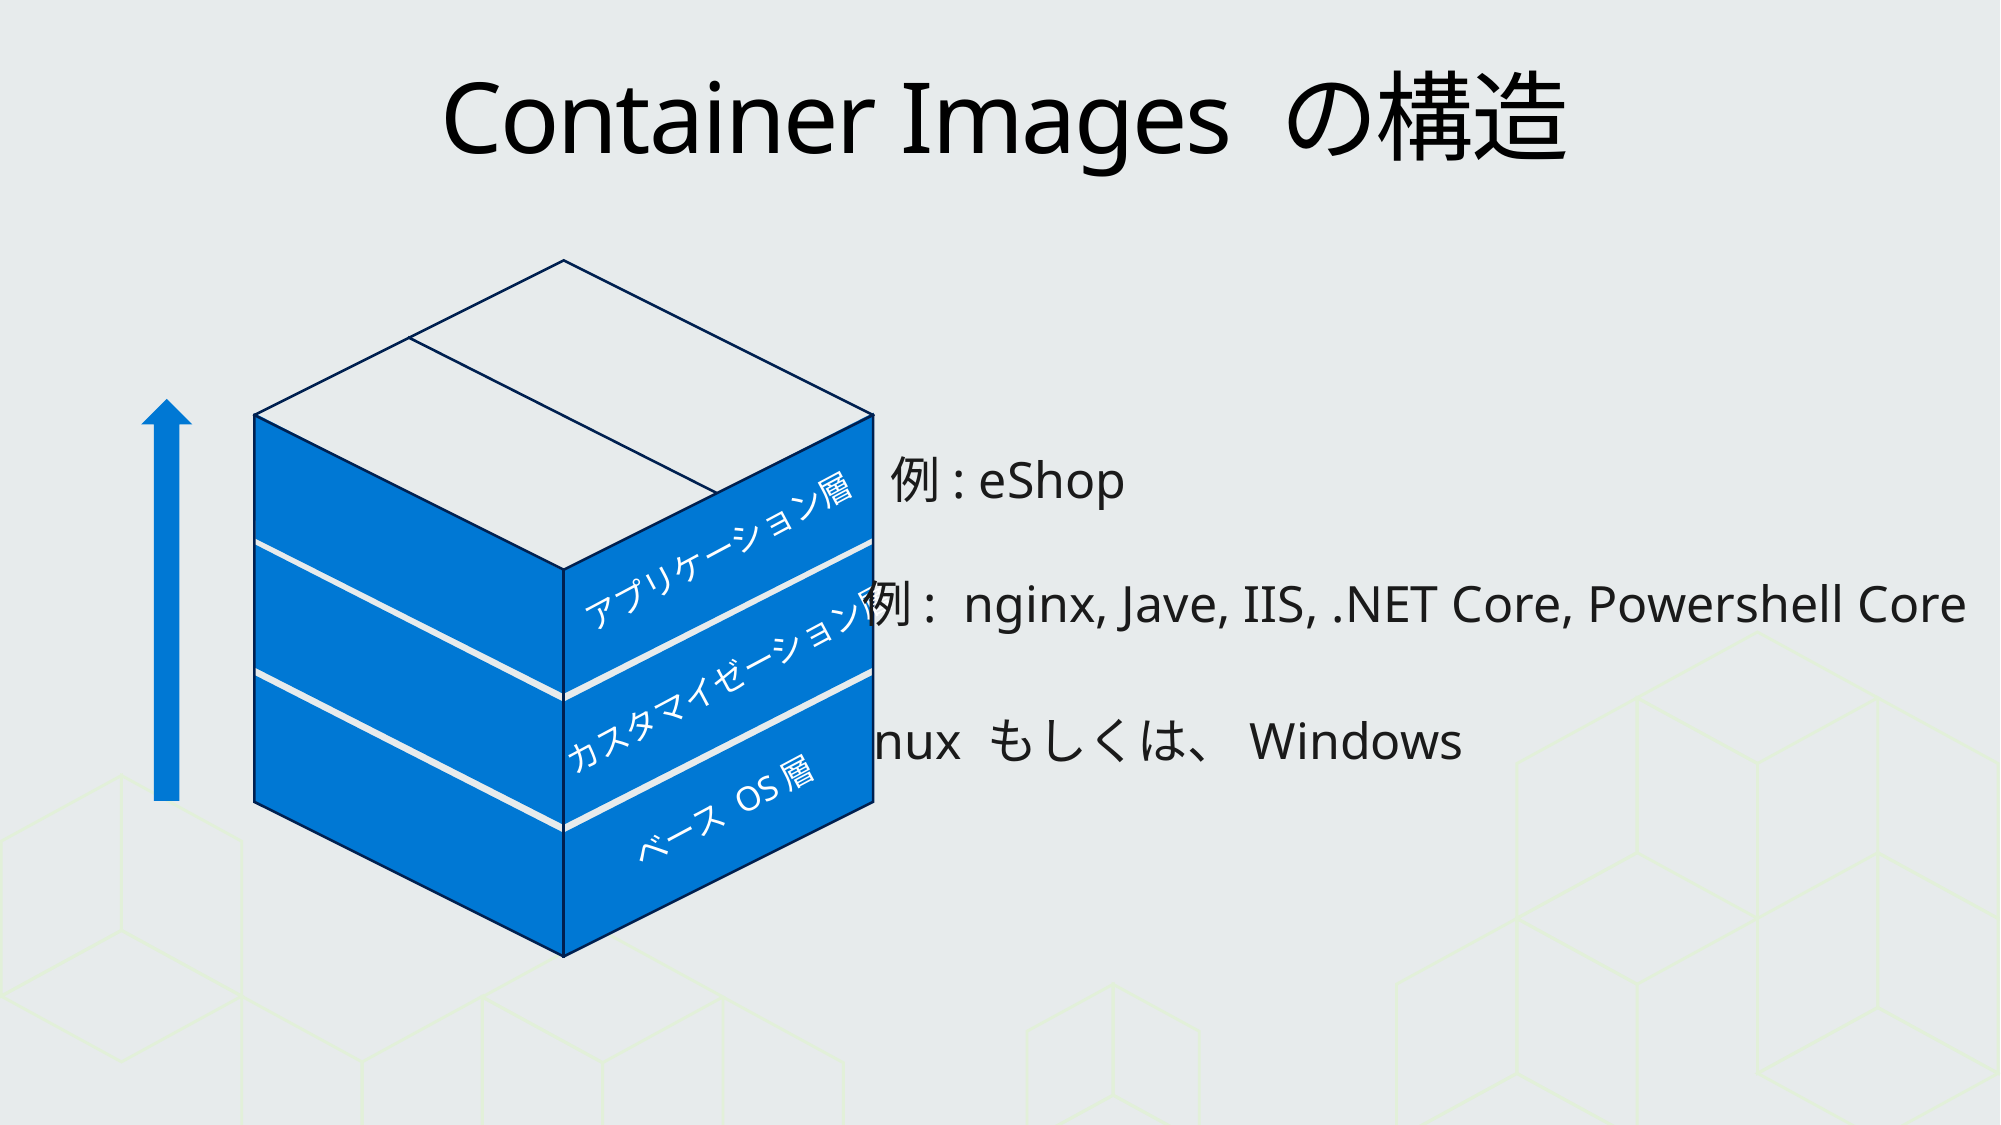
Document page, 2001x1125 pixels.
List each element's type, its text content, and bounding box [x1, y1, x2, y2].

text_box [254, 260, 874, 957]
text_box カスタマイゼーション層 [560, 588, 862, 782]
text_box 例: nginx, Jave, IIS, .NET Core, Powershell Core [862, 578, 1969, 633]
text_box ベース OS層 [628, 750, 822, 876]
title Container Images の構造 [45, 47, 1966, 196]
text_box 例: eShop [890, 455, 1127, 510]
text_box [141, 398, 193, 801]
text_box アプリケーション層 [579, 466, 860, 640]
text_box Linux もしくは、Windows [874, 716, 1464, 771]
